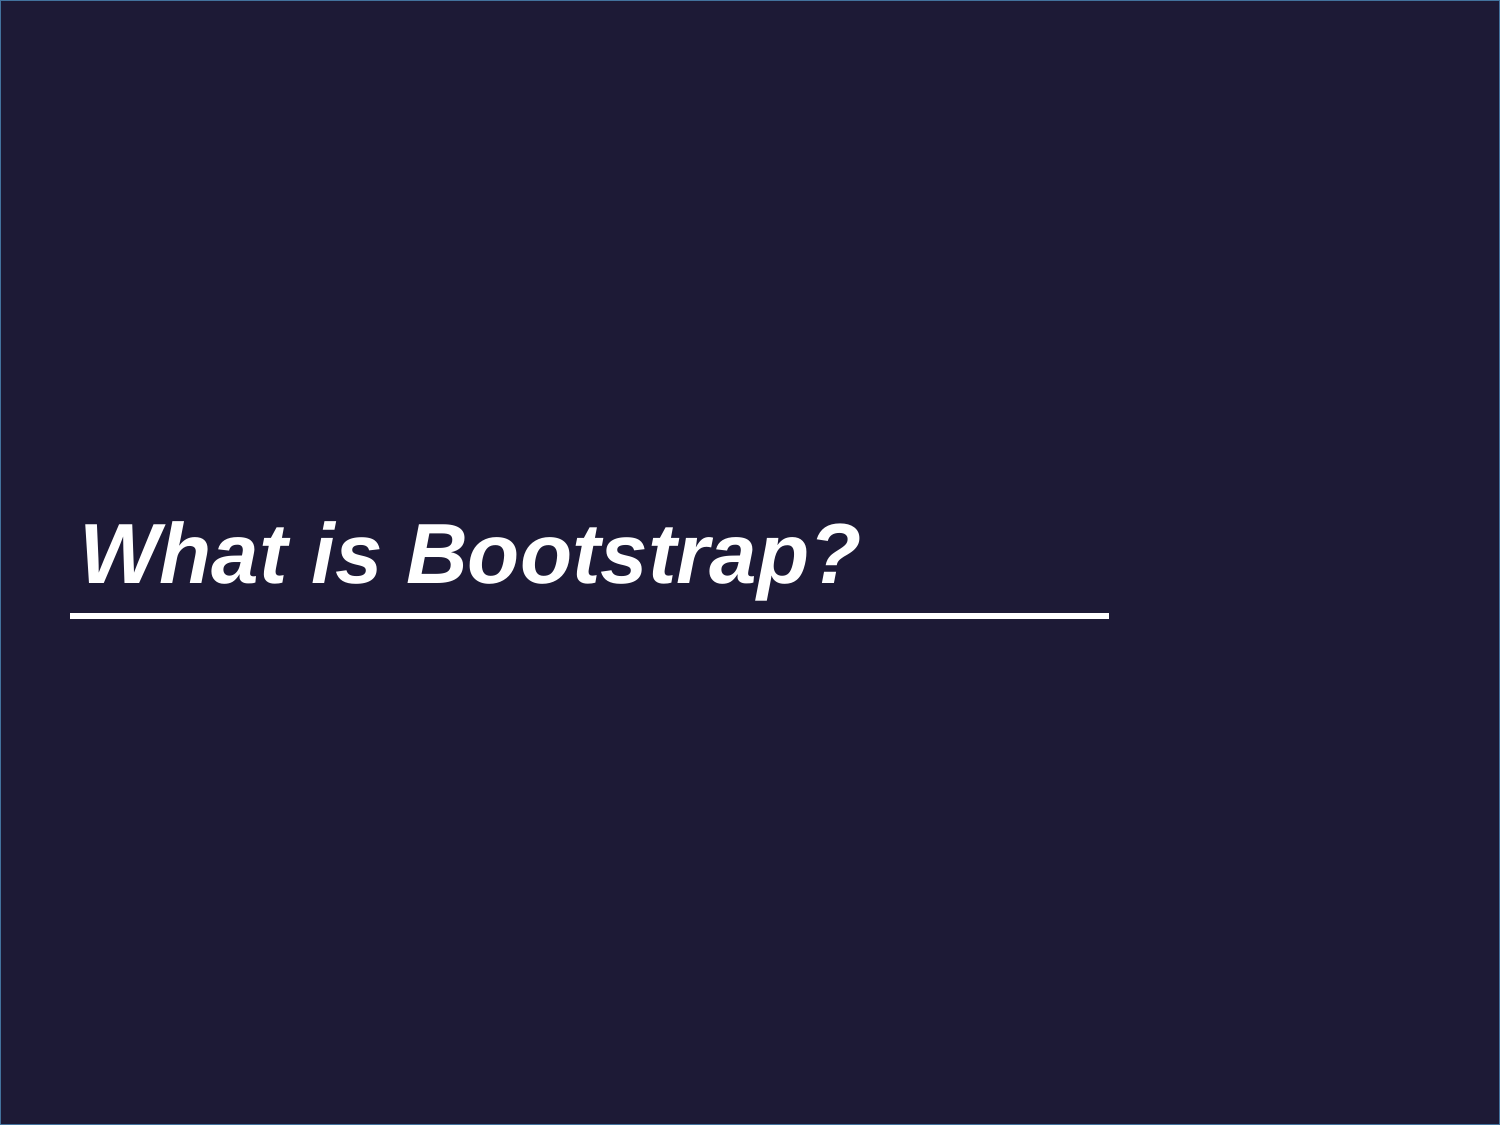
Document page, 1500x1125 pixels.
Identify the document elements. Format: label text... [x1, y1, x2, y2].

title What is Bootstrap? [64, 484, 1415, 628]
